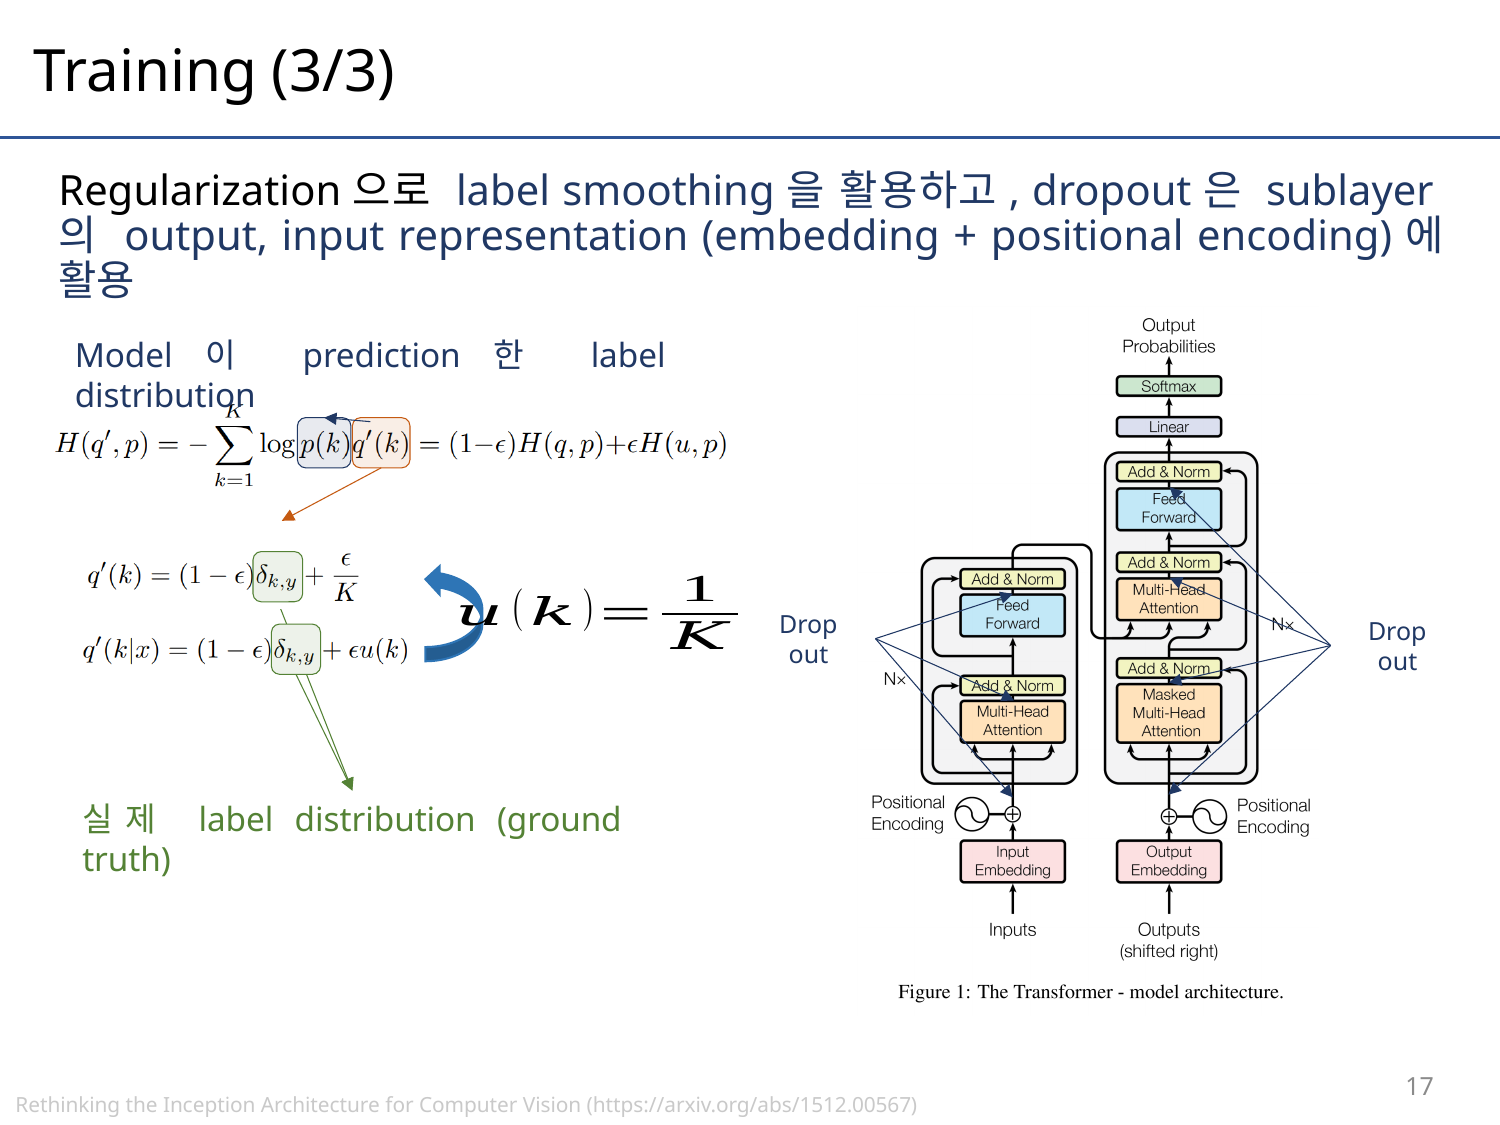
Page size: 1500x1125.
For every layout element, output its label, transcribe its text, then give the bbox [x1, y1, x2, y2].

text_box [46, 327, 743, 847]
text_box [1168, 683, 1331, 795]
text_box Drop out [1331, 608, 1465, 683]
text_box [875, 624, 1015, 701]
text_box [875, 701, 1013, 798]
text_box Drop out [743, 601, 857, 676]
list Regularization으로 label smoothing을 활용하고, dropout은 sublayer의 output, input representation (embedding + positional encoding)에 활용 [43, 162, 1459, 1120]
text_box Rethinking the Inception Architecture for Computer Vision (https://arxiv.org/abs/1512.00567) [0, 1084, 1342, 1125]
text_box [1169, 487, 1331, 631]
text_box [875, 593, 1013, 625]
title Training (3/3) [18, 19, 1482, 126]
slide_number 17 [1111, 1057, 1449, 1118]
picture [857, 306, 1319, 1016]
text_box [1168, 630, 1331, 683]
